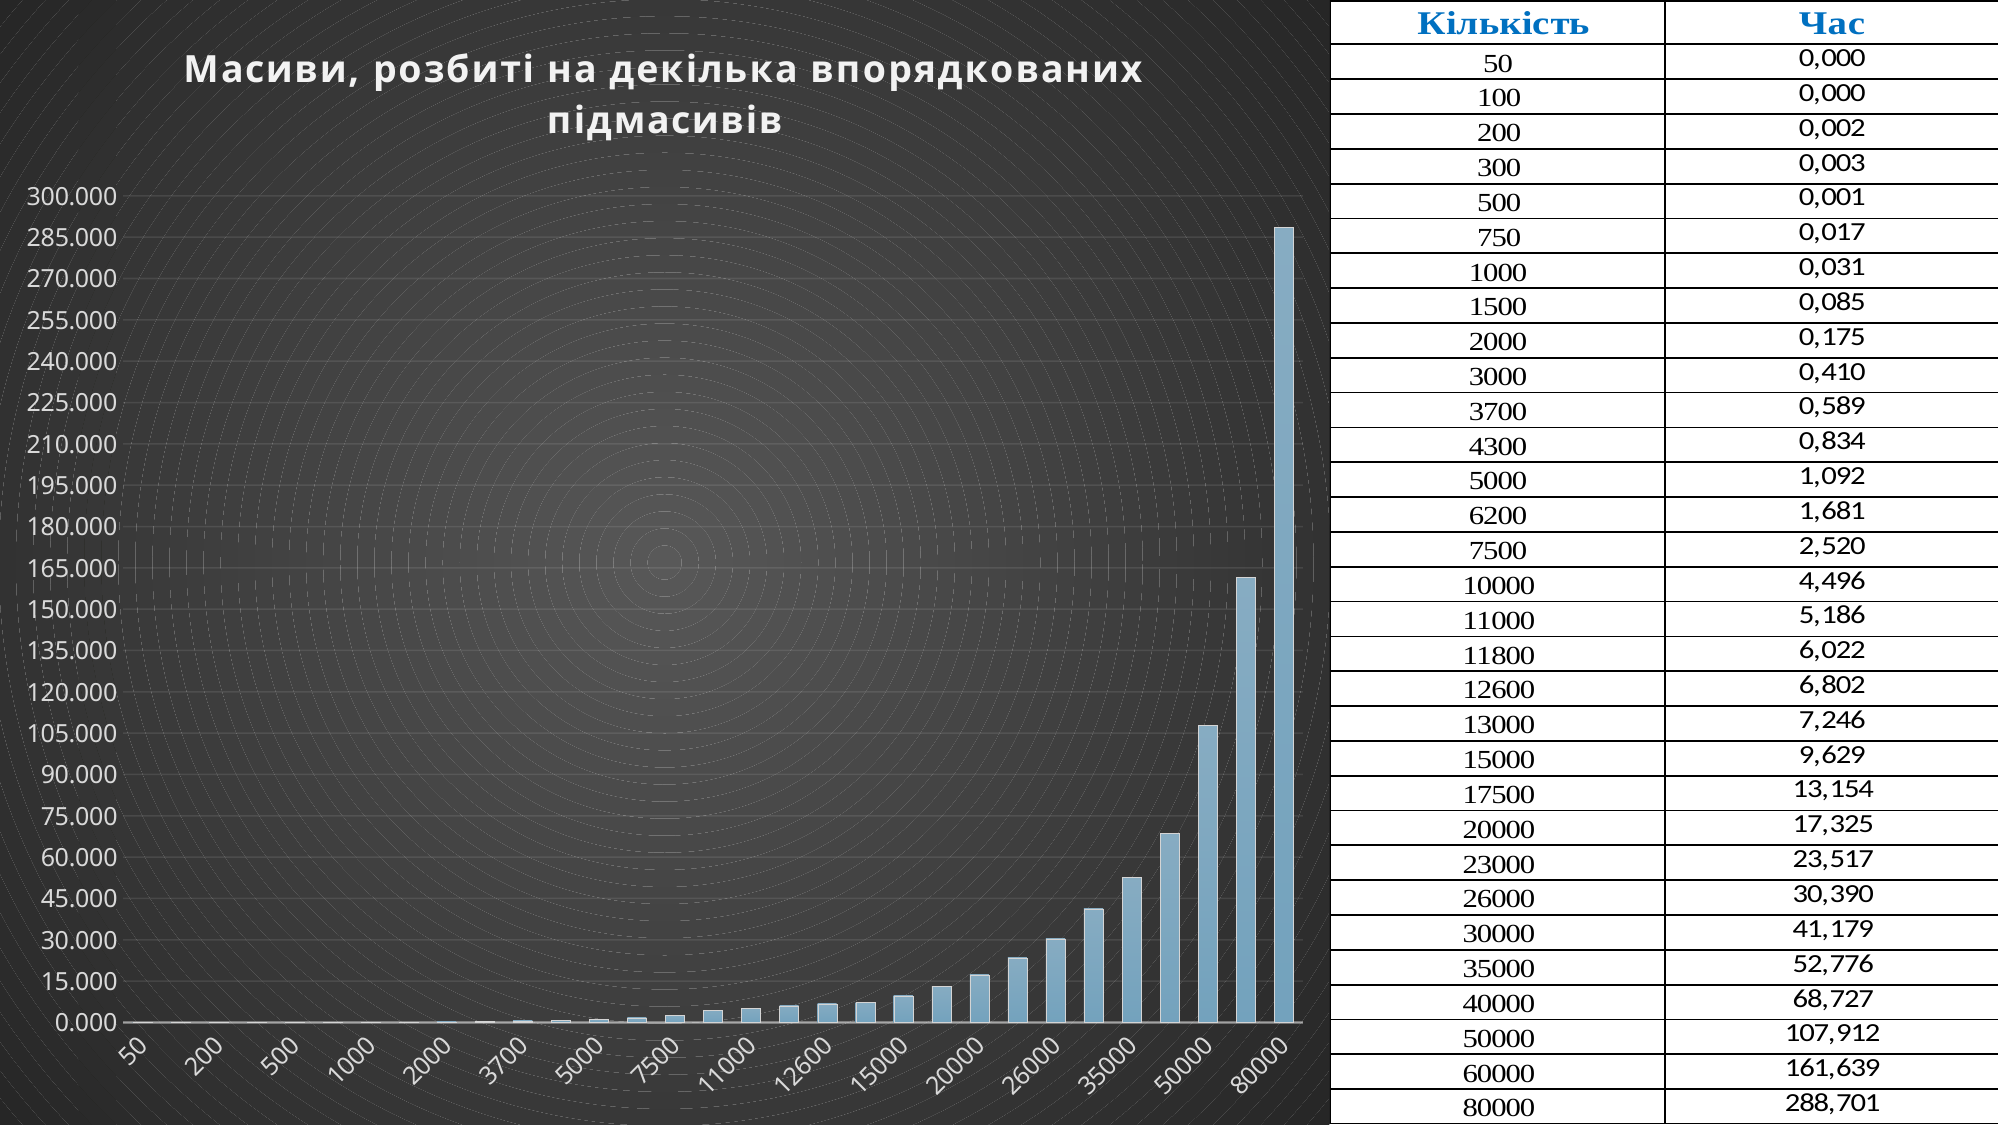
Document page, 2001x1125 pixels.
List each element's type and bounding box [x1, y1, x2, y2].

text_box [1330, 0, 2000, 1125]
chart [0, 0, 1330, 1125]
